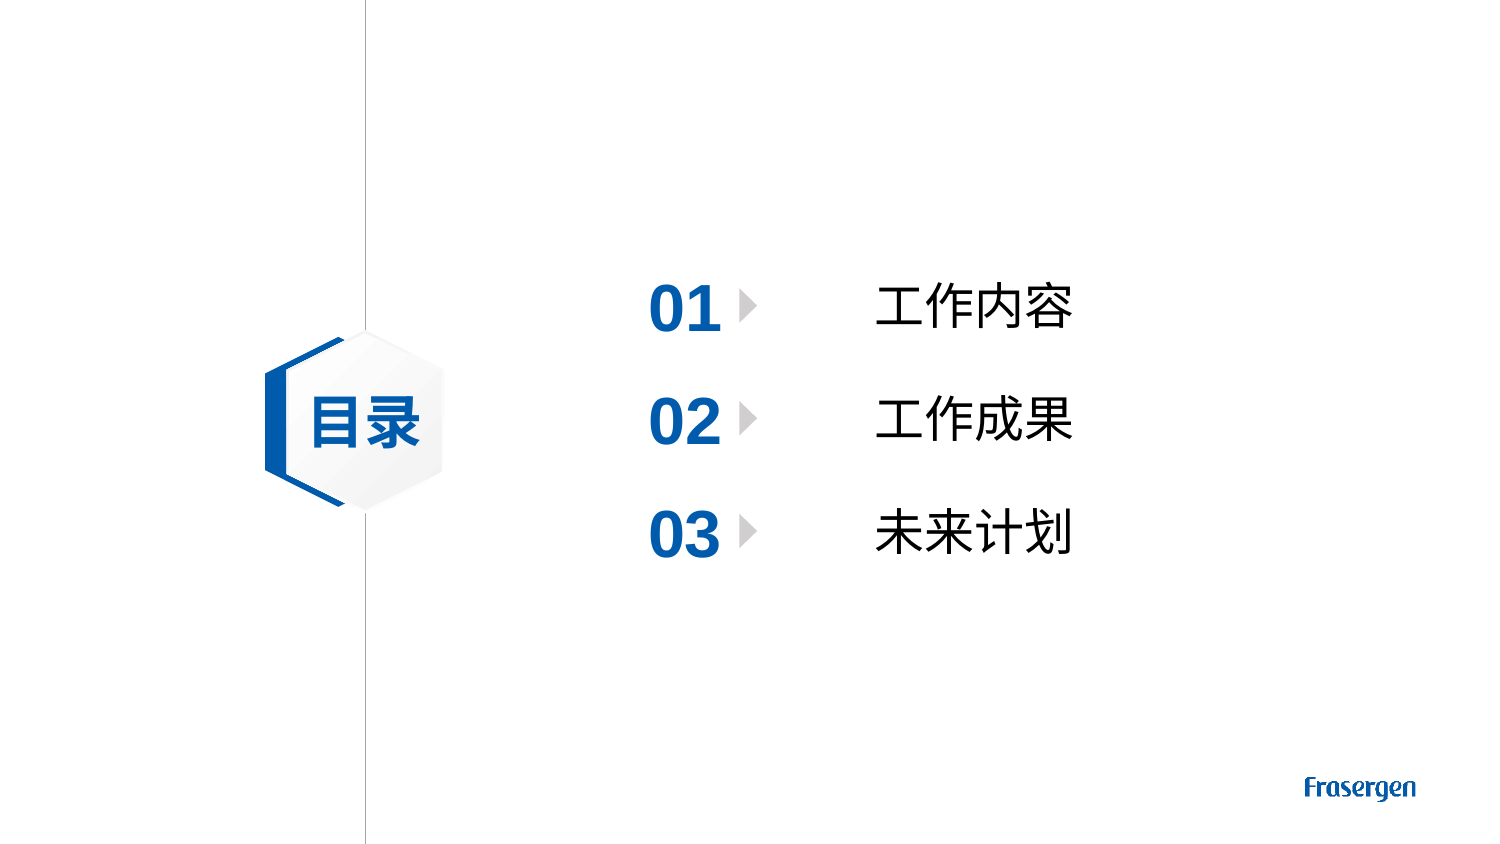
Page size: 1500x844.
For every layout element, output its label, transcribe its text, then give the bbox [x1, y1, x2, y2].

text_box 工作成果 [859, 380, 1119, 456]
text_box 未来计划 [859, 493, 1119, 569]
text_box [633, 483, 758, 579]
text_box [633, 370, 758, 467]
text_box 工作内容 [859, 267, 1119, 343]
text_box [633, 257, 758, 354]
picture [1305, 777, 1416, 802]
